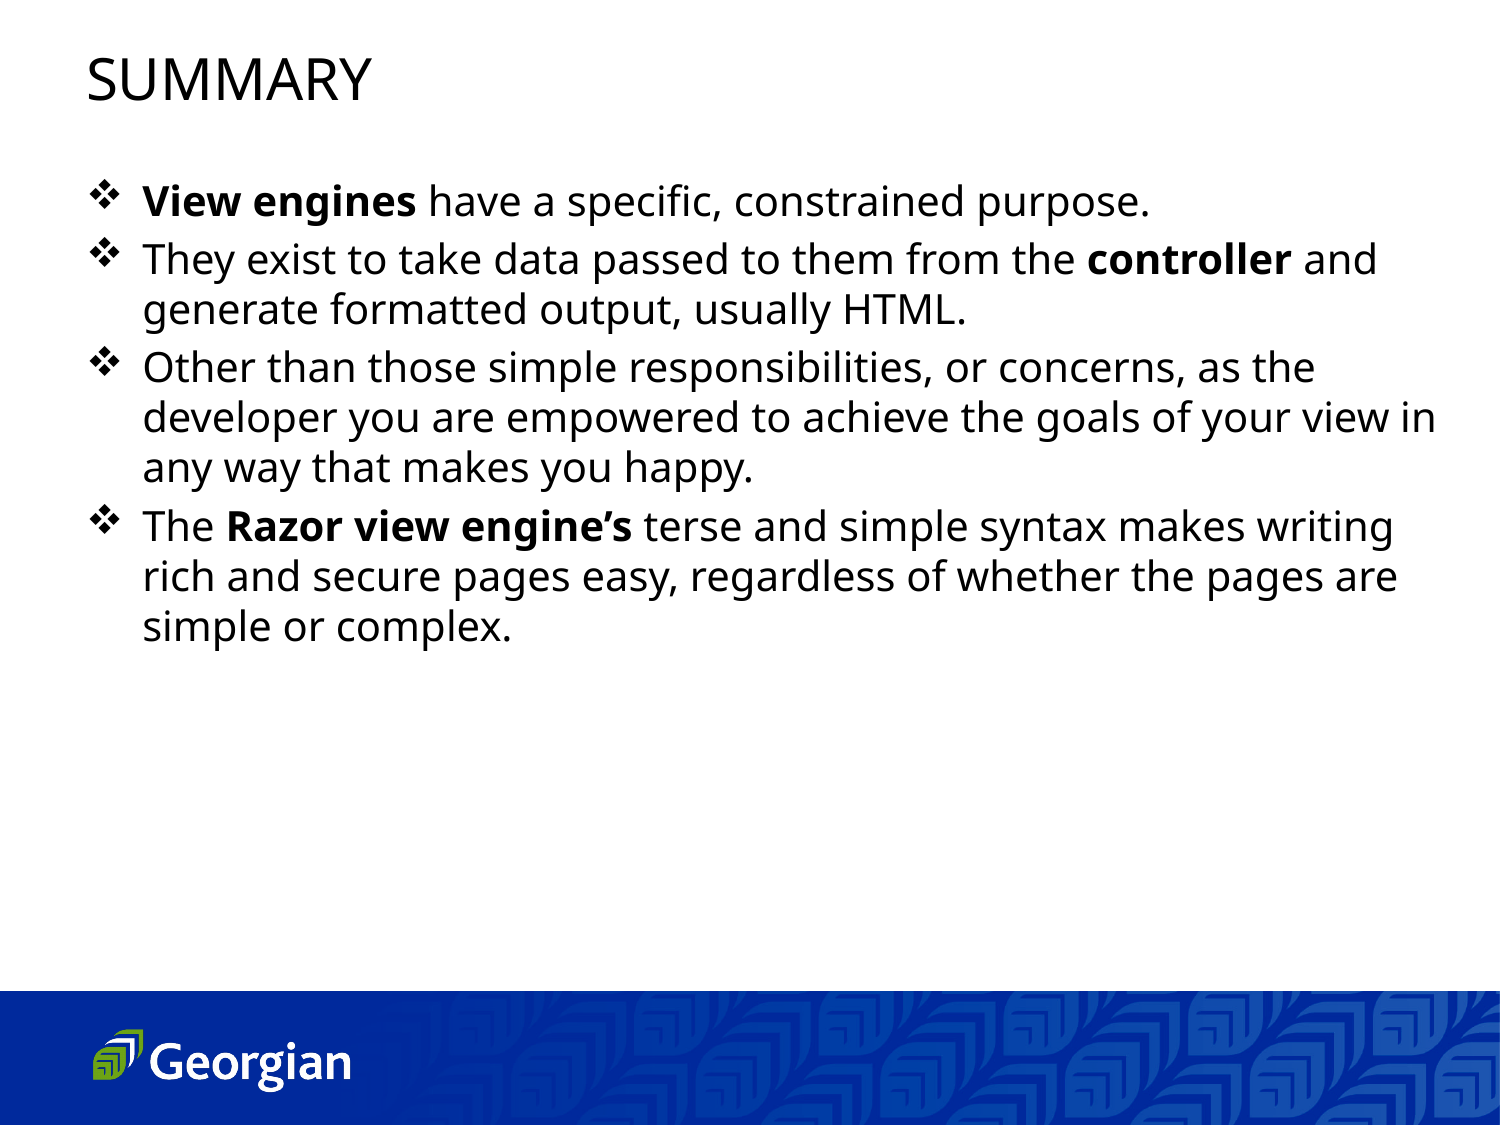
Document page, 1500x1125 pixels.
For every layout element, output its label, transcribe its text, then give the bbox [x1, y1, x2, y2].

list SUMMARY [71, 22, 1457, 146]
picture [0, 991, 1500, 1125]
list View engines have a specific, constrained purpose. They exist to take data passed to them from the controller and generate formatted output, usually HTML. Other than those simple responsibilities, or concerns, as the developer you are empowered to achieve the goals of your view in any way that makes you happy. The Razor view engine’s terse and simple syntax makes writing rich and secure pages easy, regardless of whether the pages are simple or complex. [71, 166, 1457, 984]
